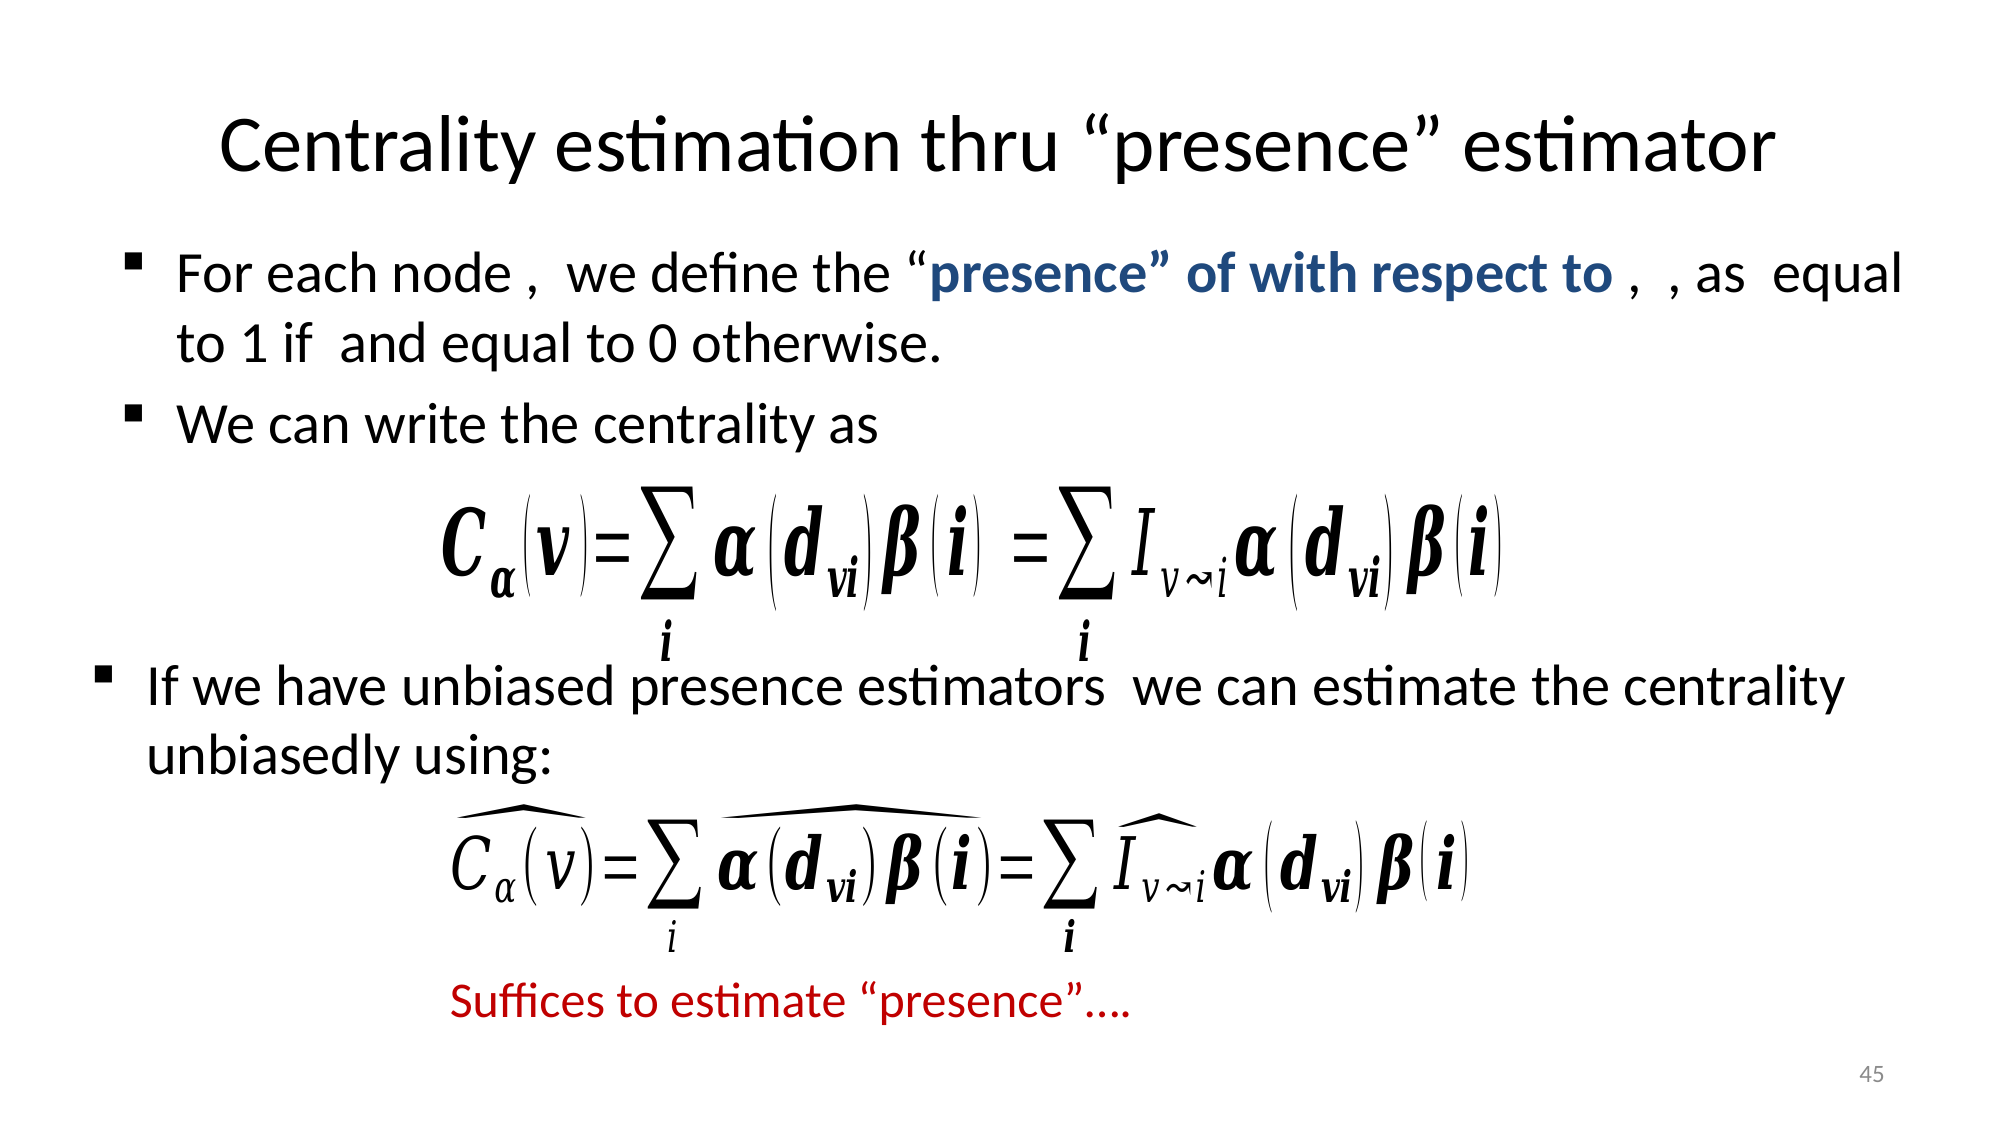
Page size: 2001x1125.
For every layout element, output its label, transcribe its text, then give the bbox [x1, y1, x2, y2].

title Centrality estimation thru “presence” estimator [99, 45, 1900, 233]
slide_number 45 [1433, 1042, 1900, 1103]
